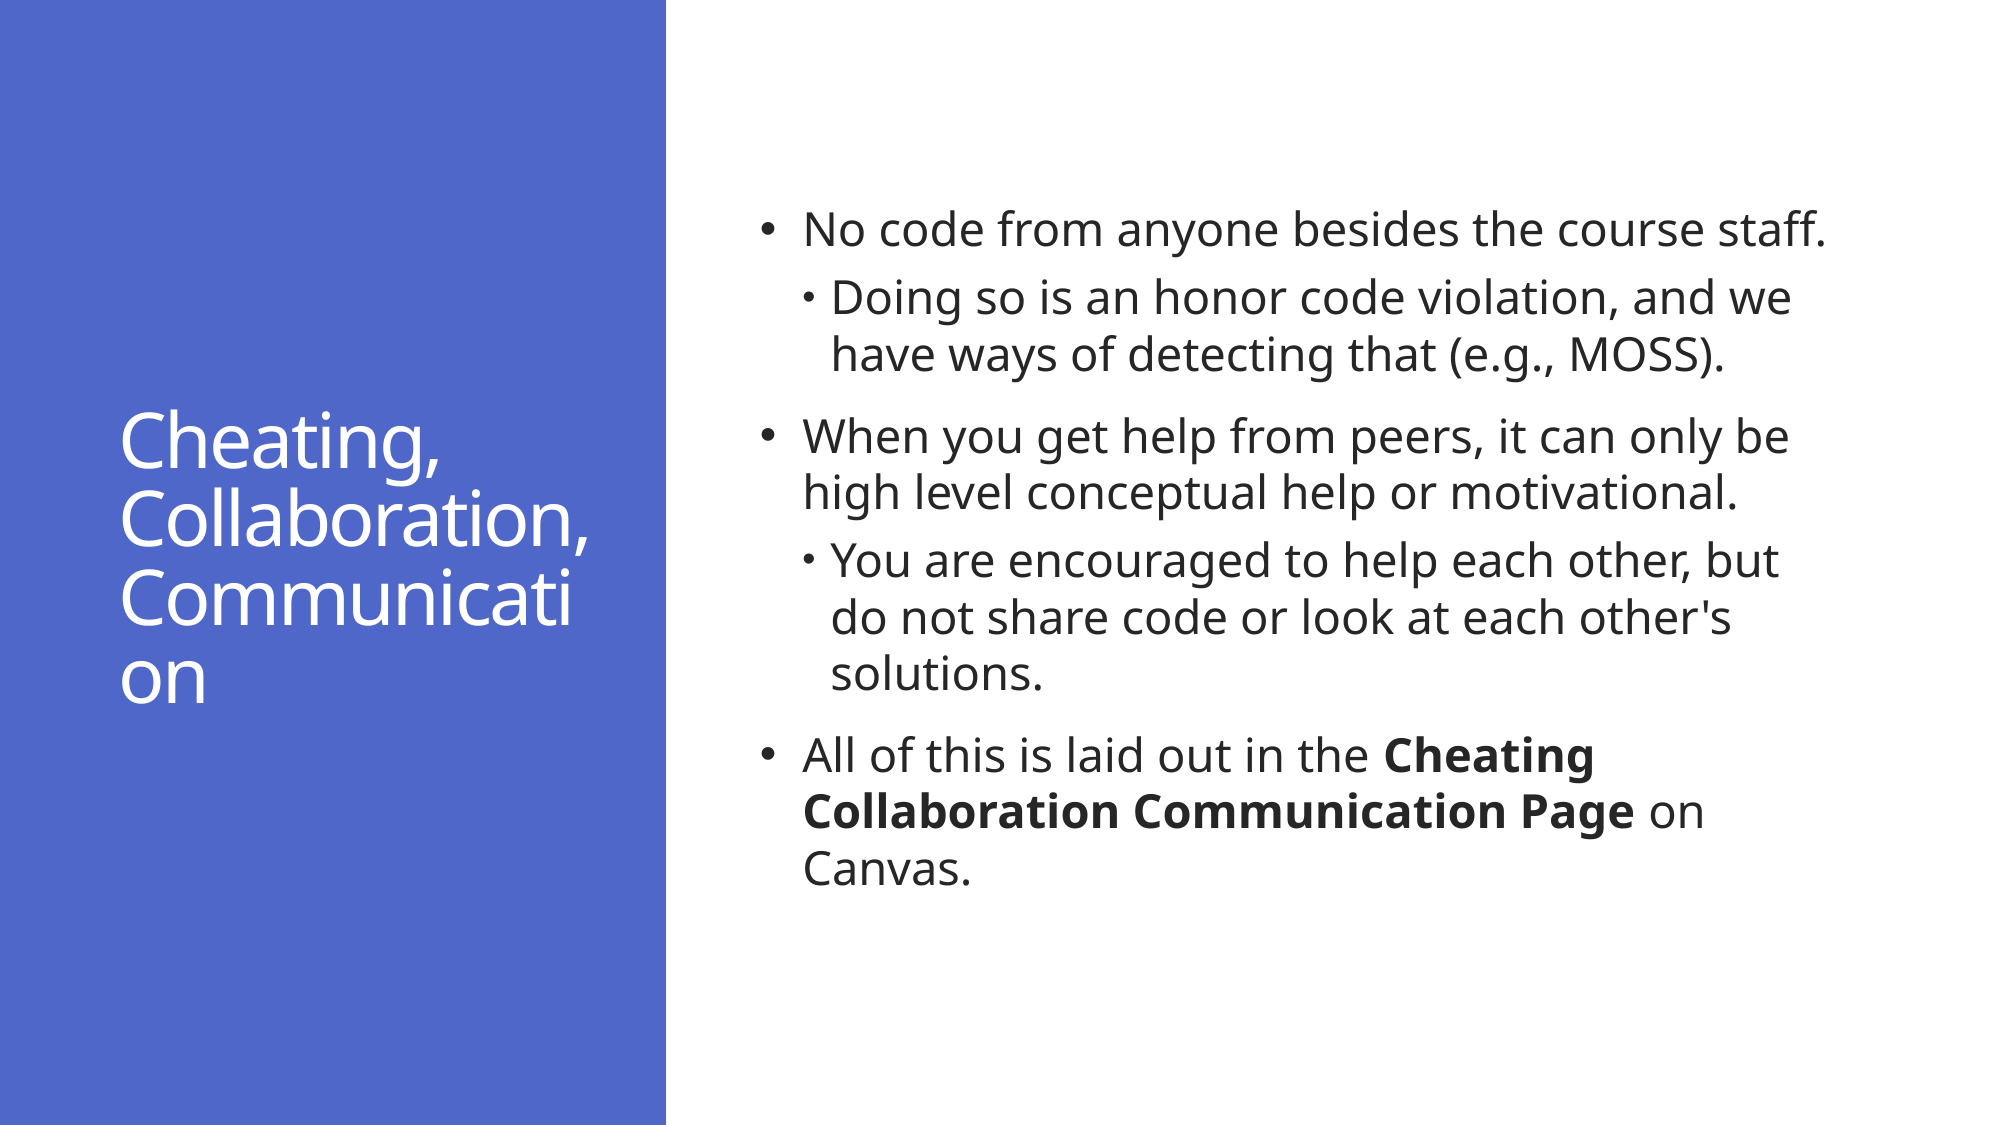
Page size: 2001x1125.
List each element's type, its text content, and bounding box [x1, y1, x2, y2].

title Cheating, Collaboration, Communication [103, 173, 614, 952]
list No code from anyone besides the course staff. Doing so is an honor code violation, and we have ways of detecting that (e.g., MOSS). When you get help from peers, it can only be high level conceptual help or motivational. You are encouraged to help each other, but do not share code or look at each other's solutions. All of this is laid out in the Cheating Collaboration Communication Page on Canvas. [745, 173, 1862, 1003]
text_box [0, 0, 667, 1125]
